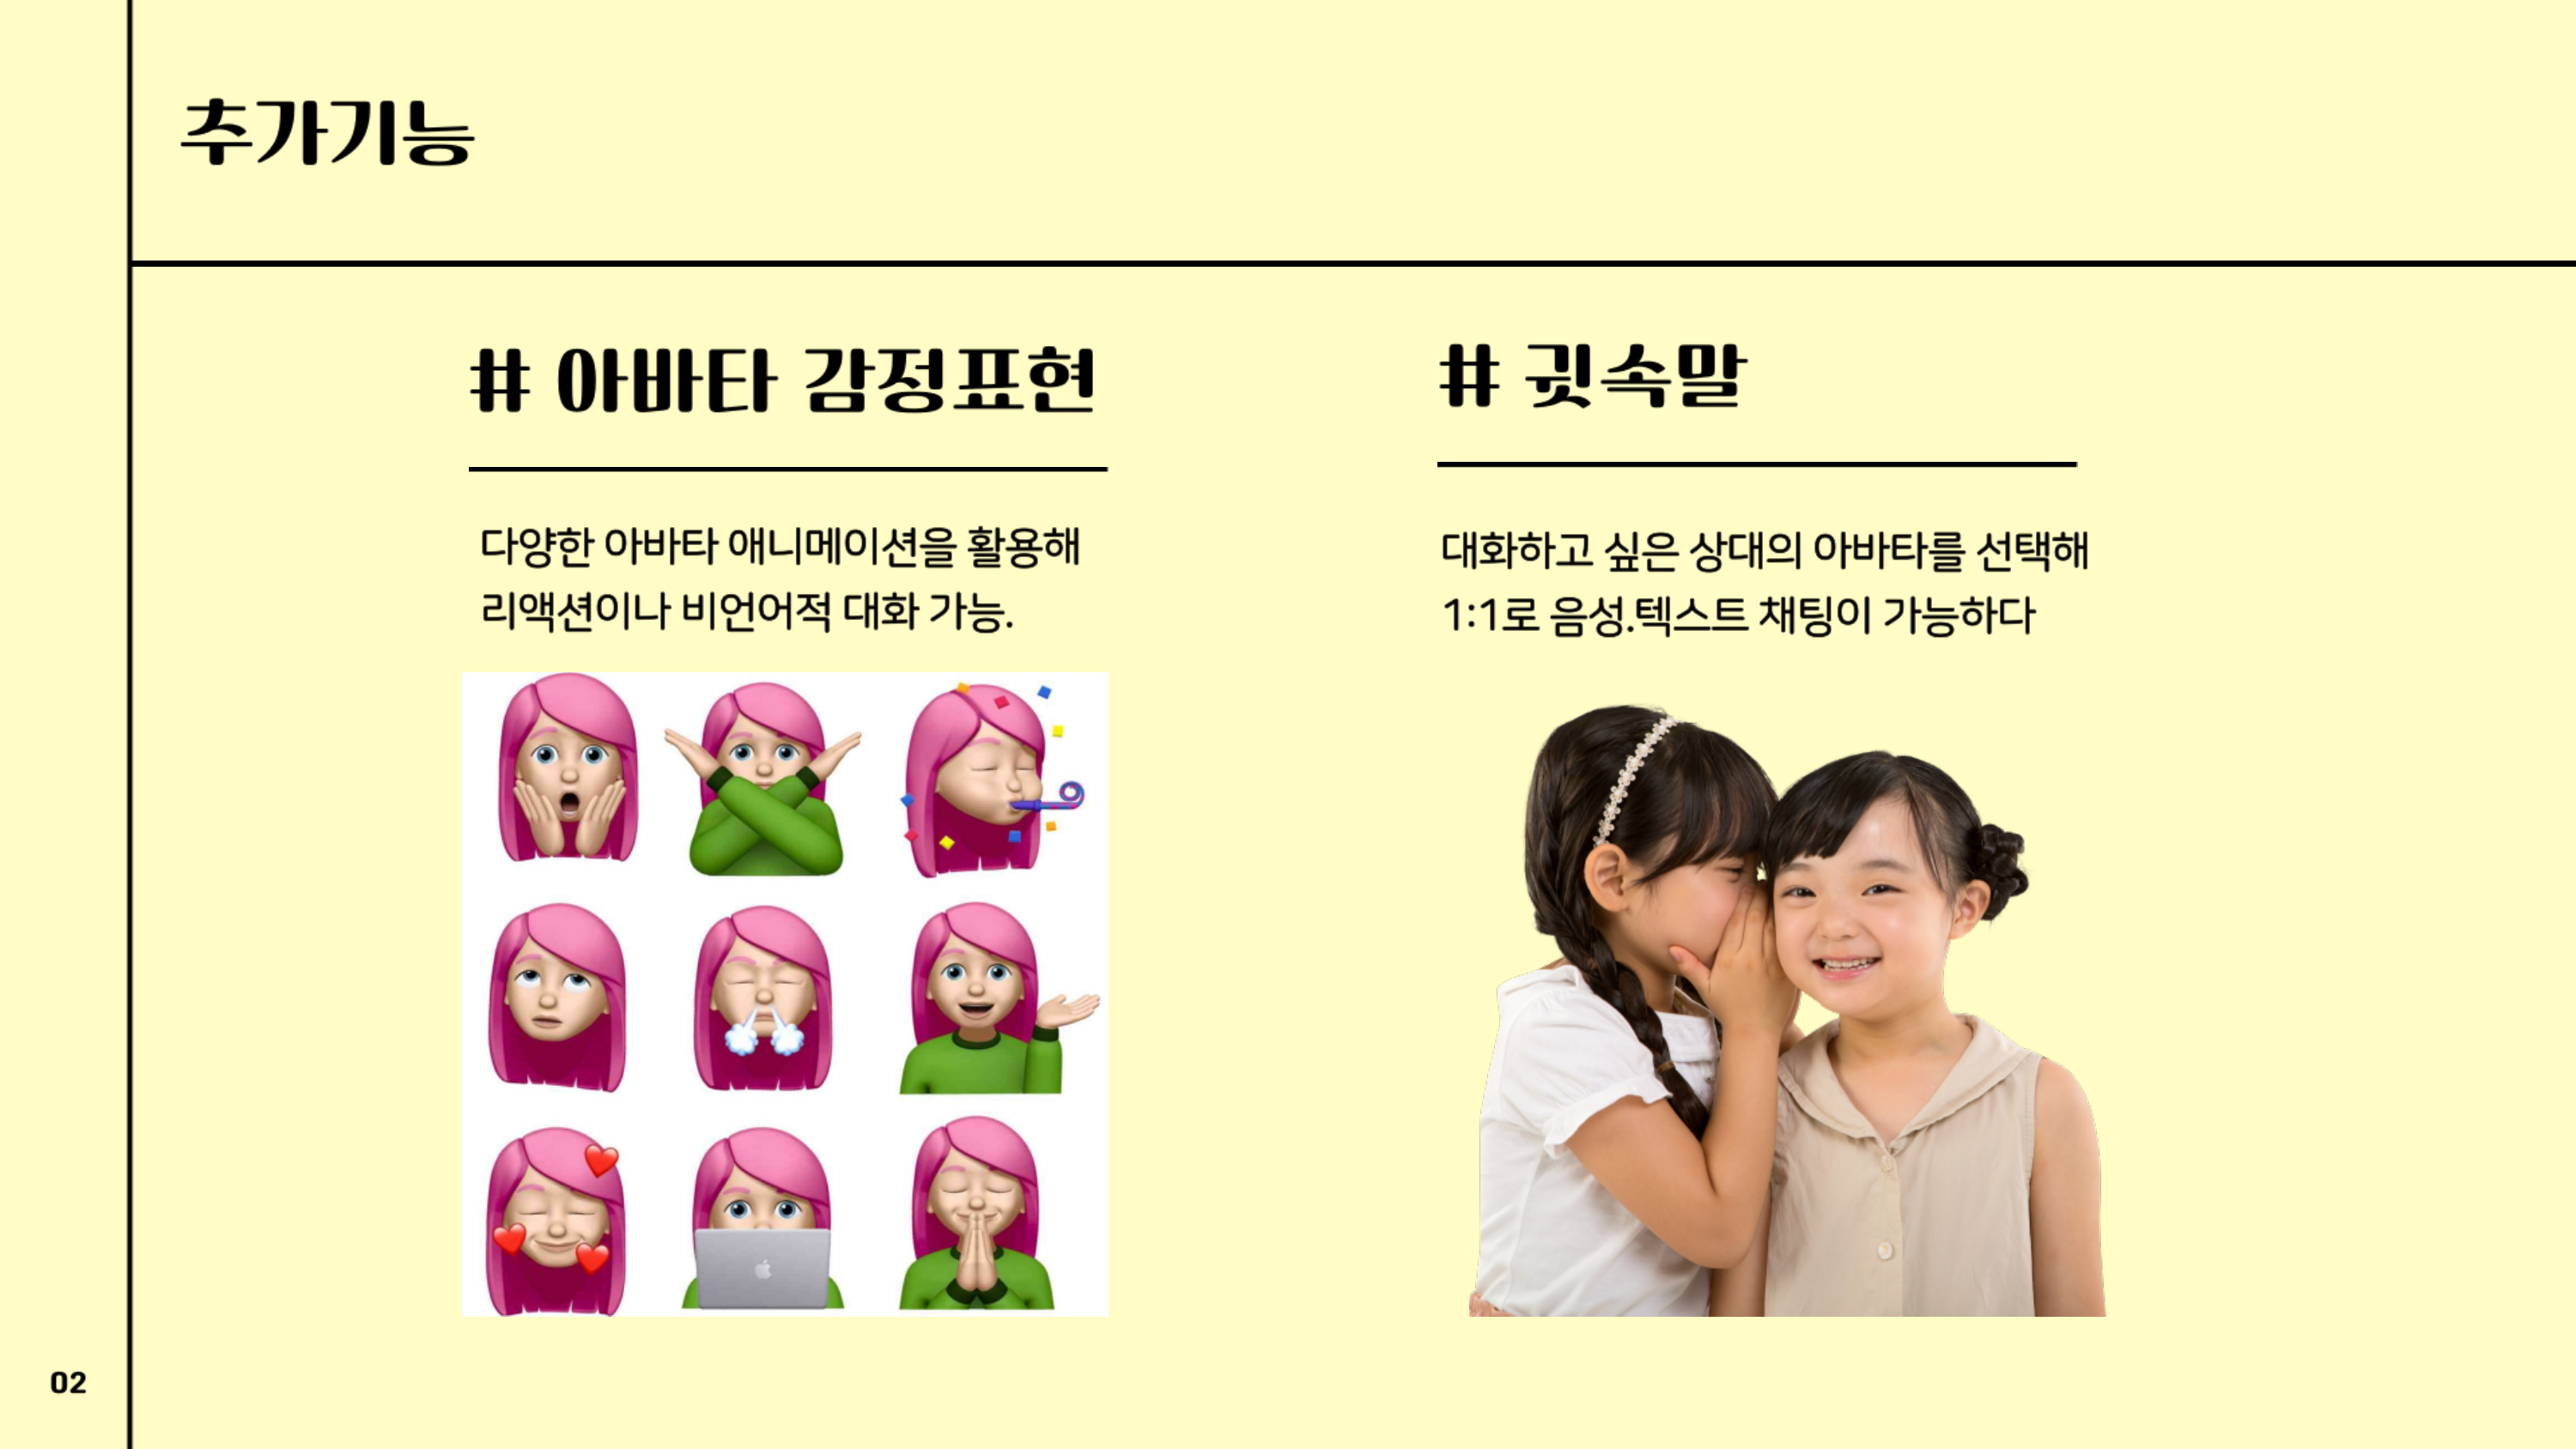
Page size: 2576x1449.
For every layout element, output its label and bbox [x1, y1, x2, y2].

text_box [0, 713, 453, 735]
picture [167, 65, 512, 203]
picture [120, 0, 139, 713]
text_box [457, 314, 1129, 1317]
text_box [1425, 310, 2107, 1317]
text_box [130, 259, 2576, 268]
picture [14, 1361, 100, 1409]
picture [120, 735, 139, 1449]
